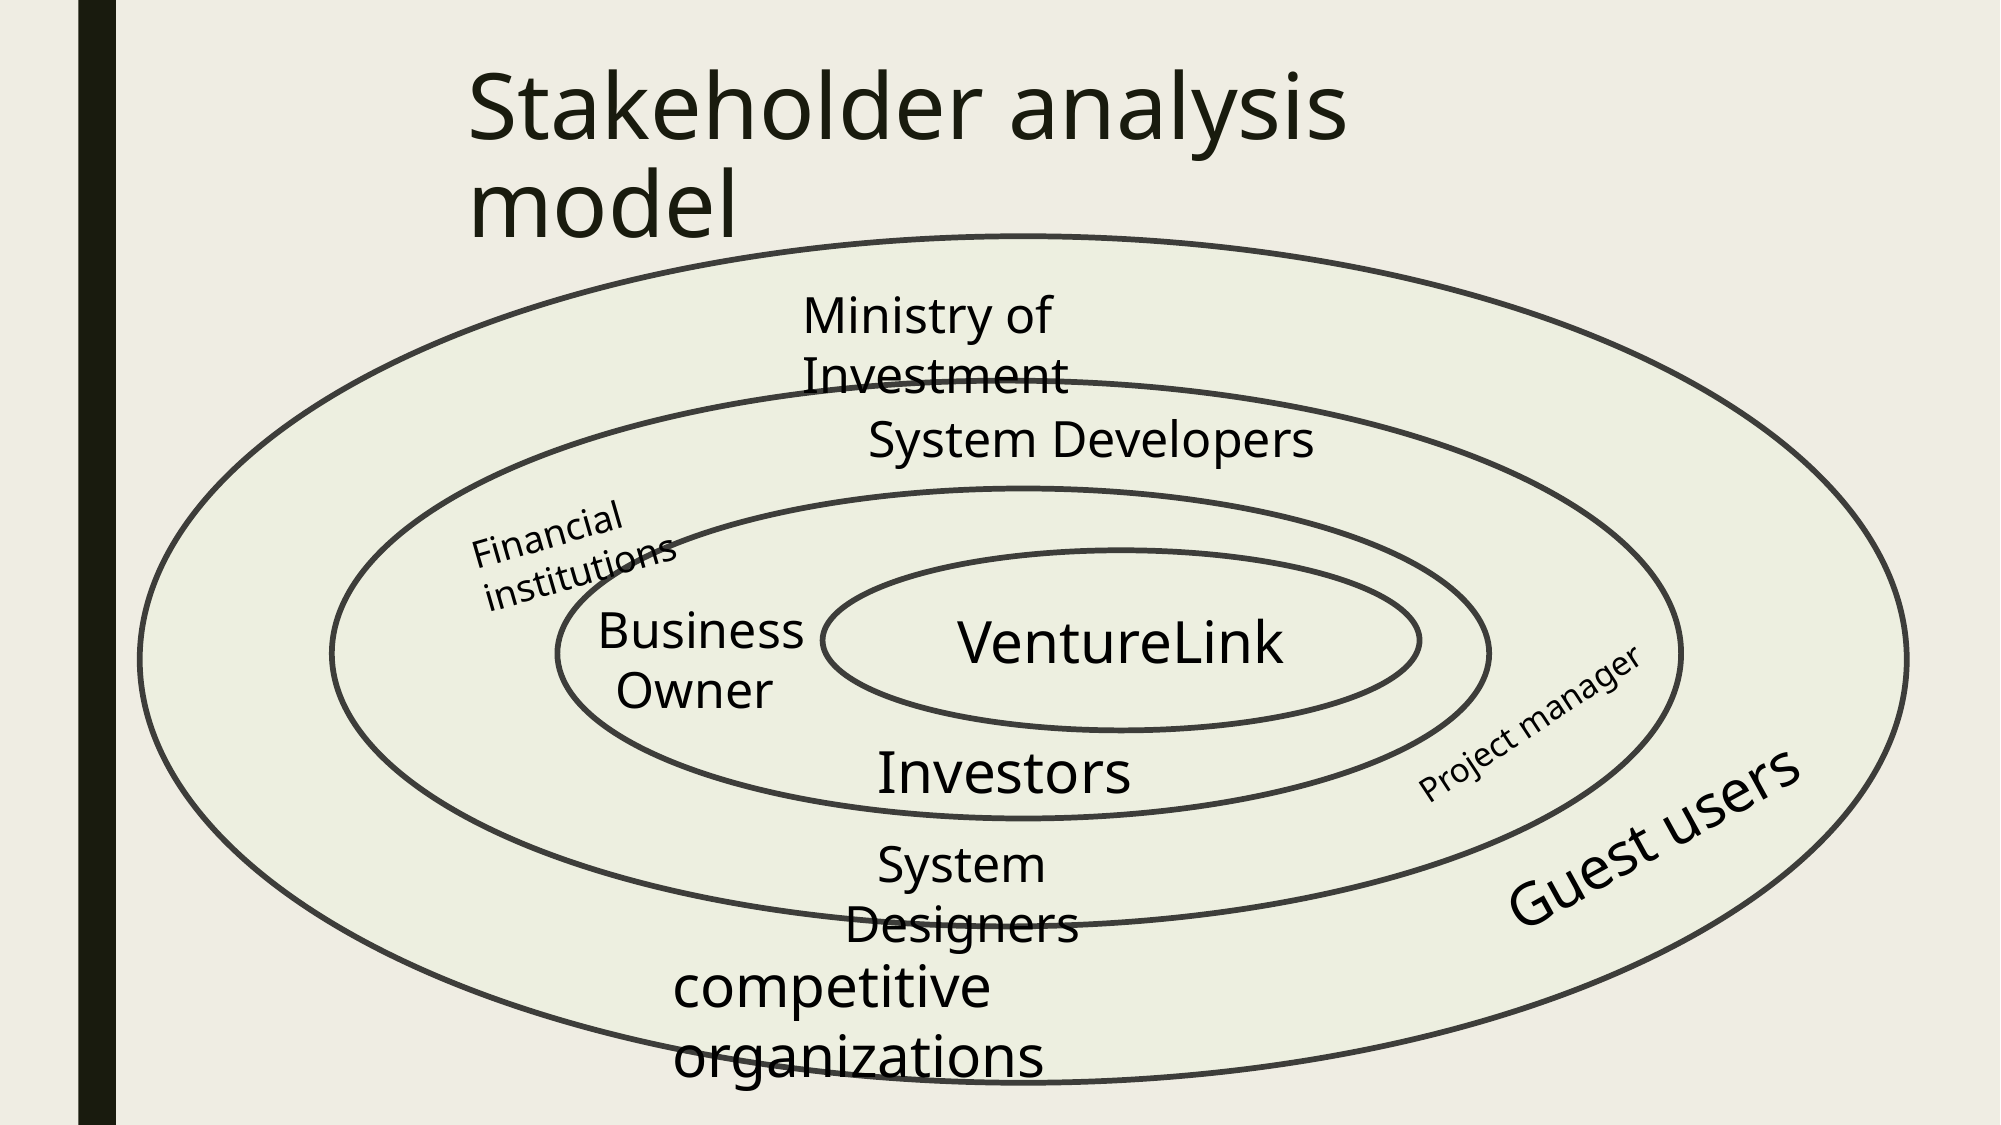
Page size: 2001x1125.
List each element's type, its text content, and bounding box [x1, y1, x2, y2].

text_box Investors [847, 727, 1199, 813]
text_box System Developers [853, 400, 1332, 476]
text_box Business Owner [557, 590, 833, 726]
text_box [136, 233, 1910, 1055]
text_box [876, 813, 1170, 822]
text_box Financial institutions [449, 423, 848, 632]
text_box VentureLink [833, 547, 1423, 731]
text_box [328, 392, 1684, 920]
text_box [599, 670, 1003, 810]
text_box Guest users [1476, 659, 1923, 958]
text_box competitive organizations [657, 941, 1356, 1097]
text_box [625, 485, 1493, 810]
text_box Project manager [1368, 602, 1692, 842]
text_box Ministry of Investment [787, 275, 1323, 411]
text_box System Designers [737, 824, 1187, 941]
title Stakeholder analysis model [452, 53, 1561, 179]
